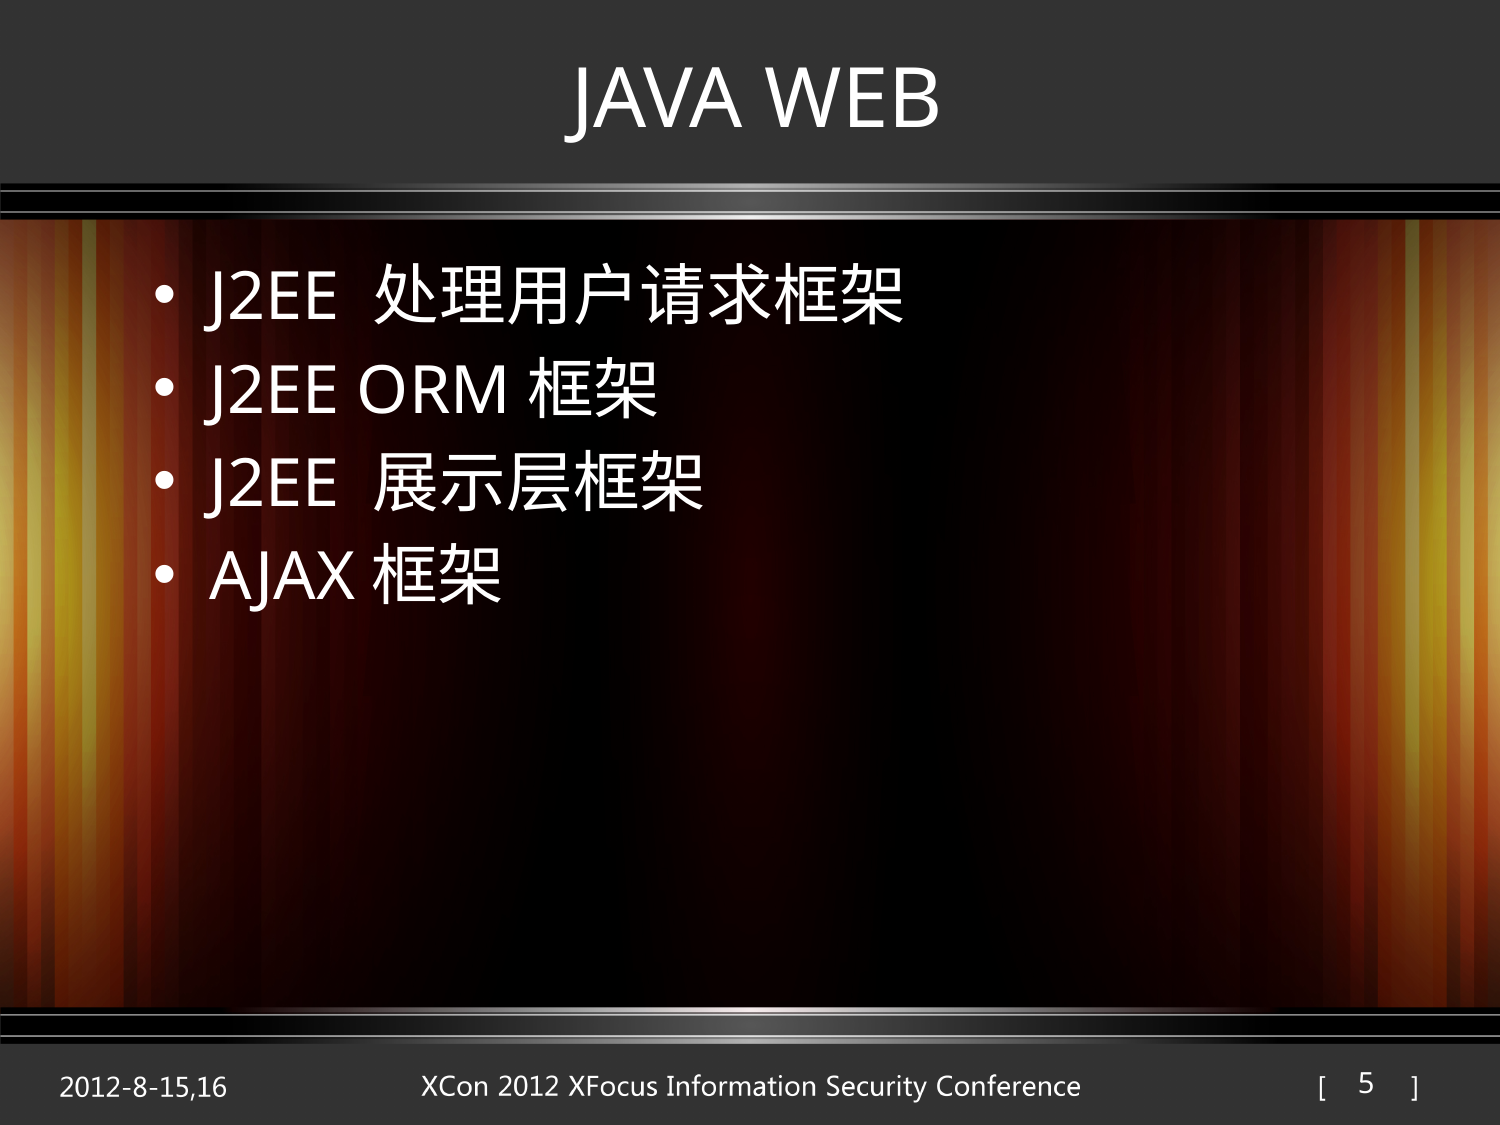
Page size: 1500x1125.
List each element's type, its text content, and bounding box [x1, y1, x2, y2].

picture [0, 0, 1500, 1125]
title JAVA WEB [138, 0, 1376, 188]
slide_number 5 [1325, 1054, 1408, 1114]
list J2EE 处理用户请求框架 J2EE ORM框架 J2EE 展示层框架 AJAX框架 [138, 245, 1376, 988]
